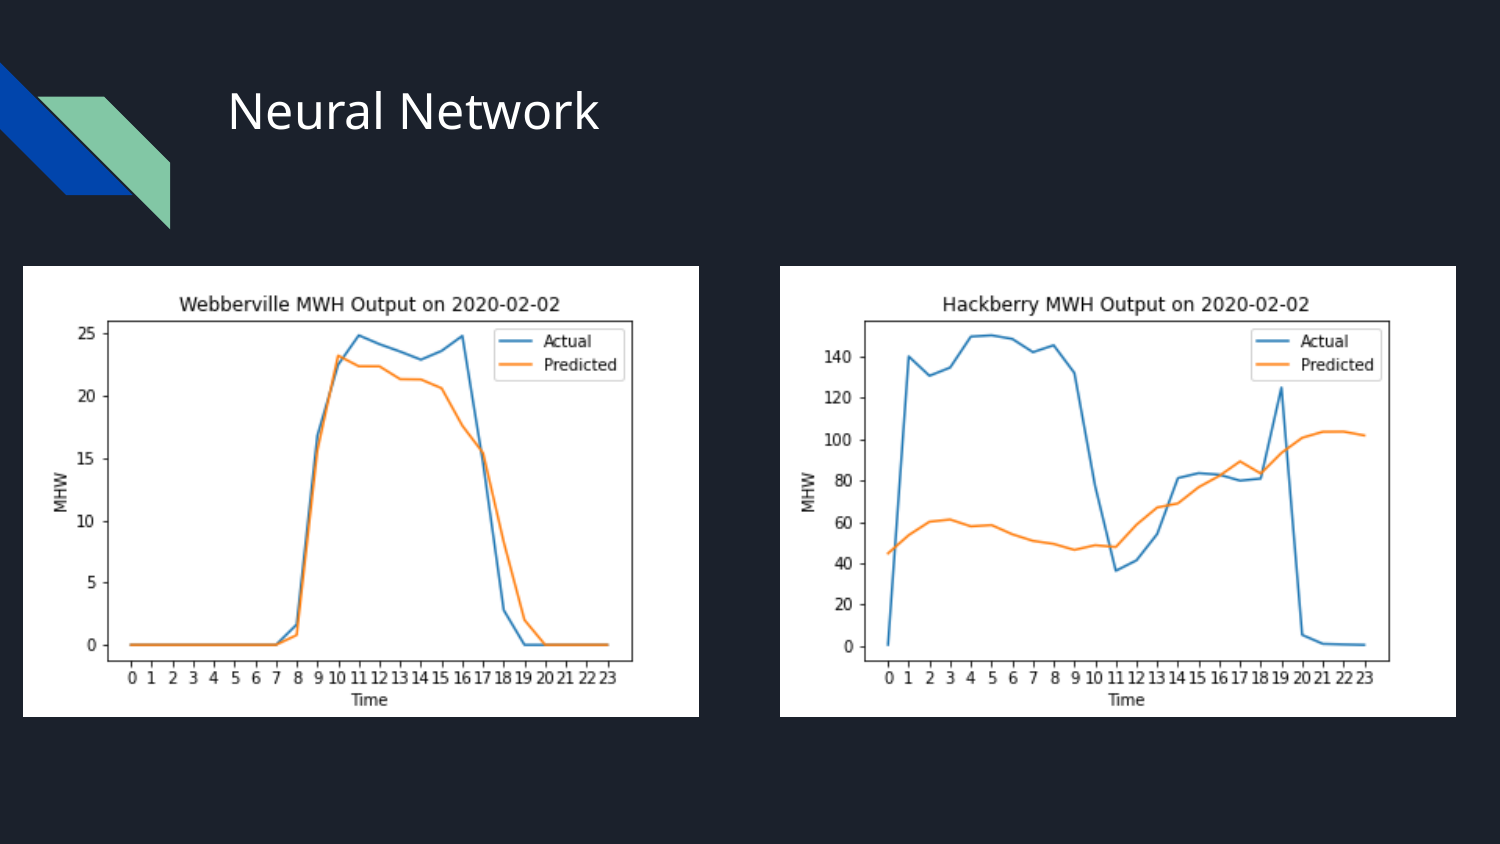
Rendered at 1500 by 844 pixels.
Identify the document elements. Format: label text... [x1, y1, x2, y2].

picture [23, 266, 699, 718]
title Neural Network [212, 64, 1368, 215]
picture [780, 266, 1456, 718]
